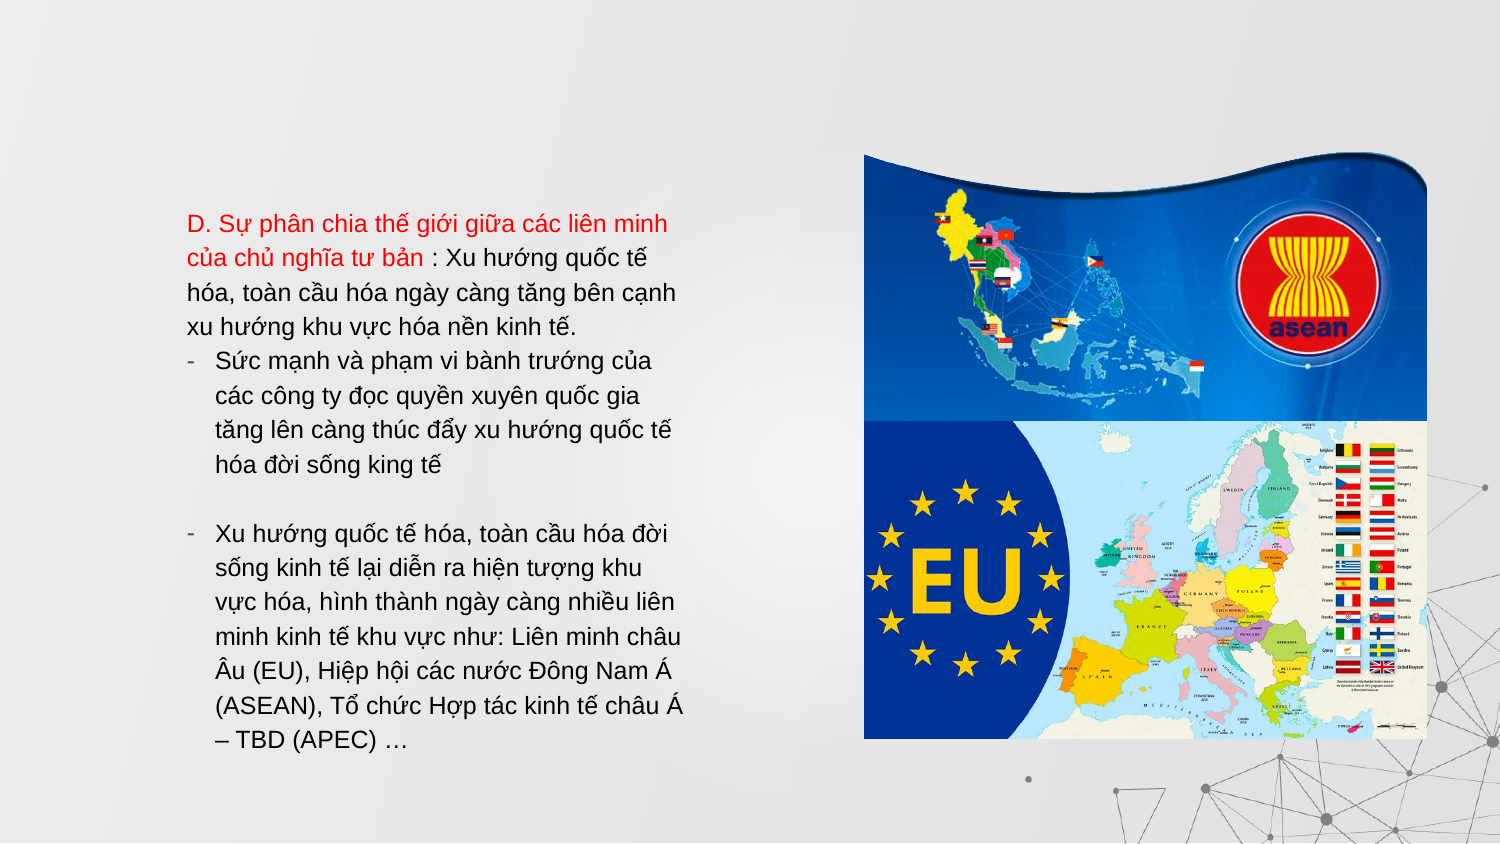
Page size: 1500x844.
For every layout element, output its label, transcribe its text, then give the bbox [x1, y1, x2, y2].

picture [0, 0, 1500, 844]
list D. Sự phân chia thế giới giữa các liên minh của chủ nghĩa tư bản : Xu hướng quốc tế hóa, toàn cầu hóa ngày càng tăng bên cạnh xu hướng khu vực hóa nền kinh tế. Sức mạnh và phạm vi bành trướng của các công ty đọc quyền xuyên quốc gia tăng lên càng thúc đẩy xu hướng quốc tế hóa đời sống king tế Xu hướng quốc tế hóa, toàn cầu hóa đời sống kinh tế lại diễn ra hiện tượng khu vực hóa, hình thành ngày càng nhiều liên minh kinh tế khu vực như: Liên minh châu Âu (EU), Hiệp hội các nước Đông Nam Á (ASEAN), Tổ chức Hợp tác kinh tế châu Á – TBD (APEC) … [142, 187, 707, 764]
